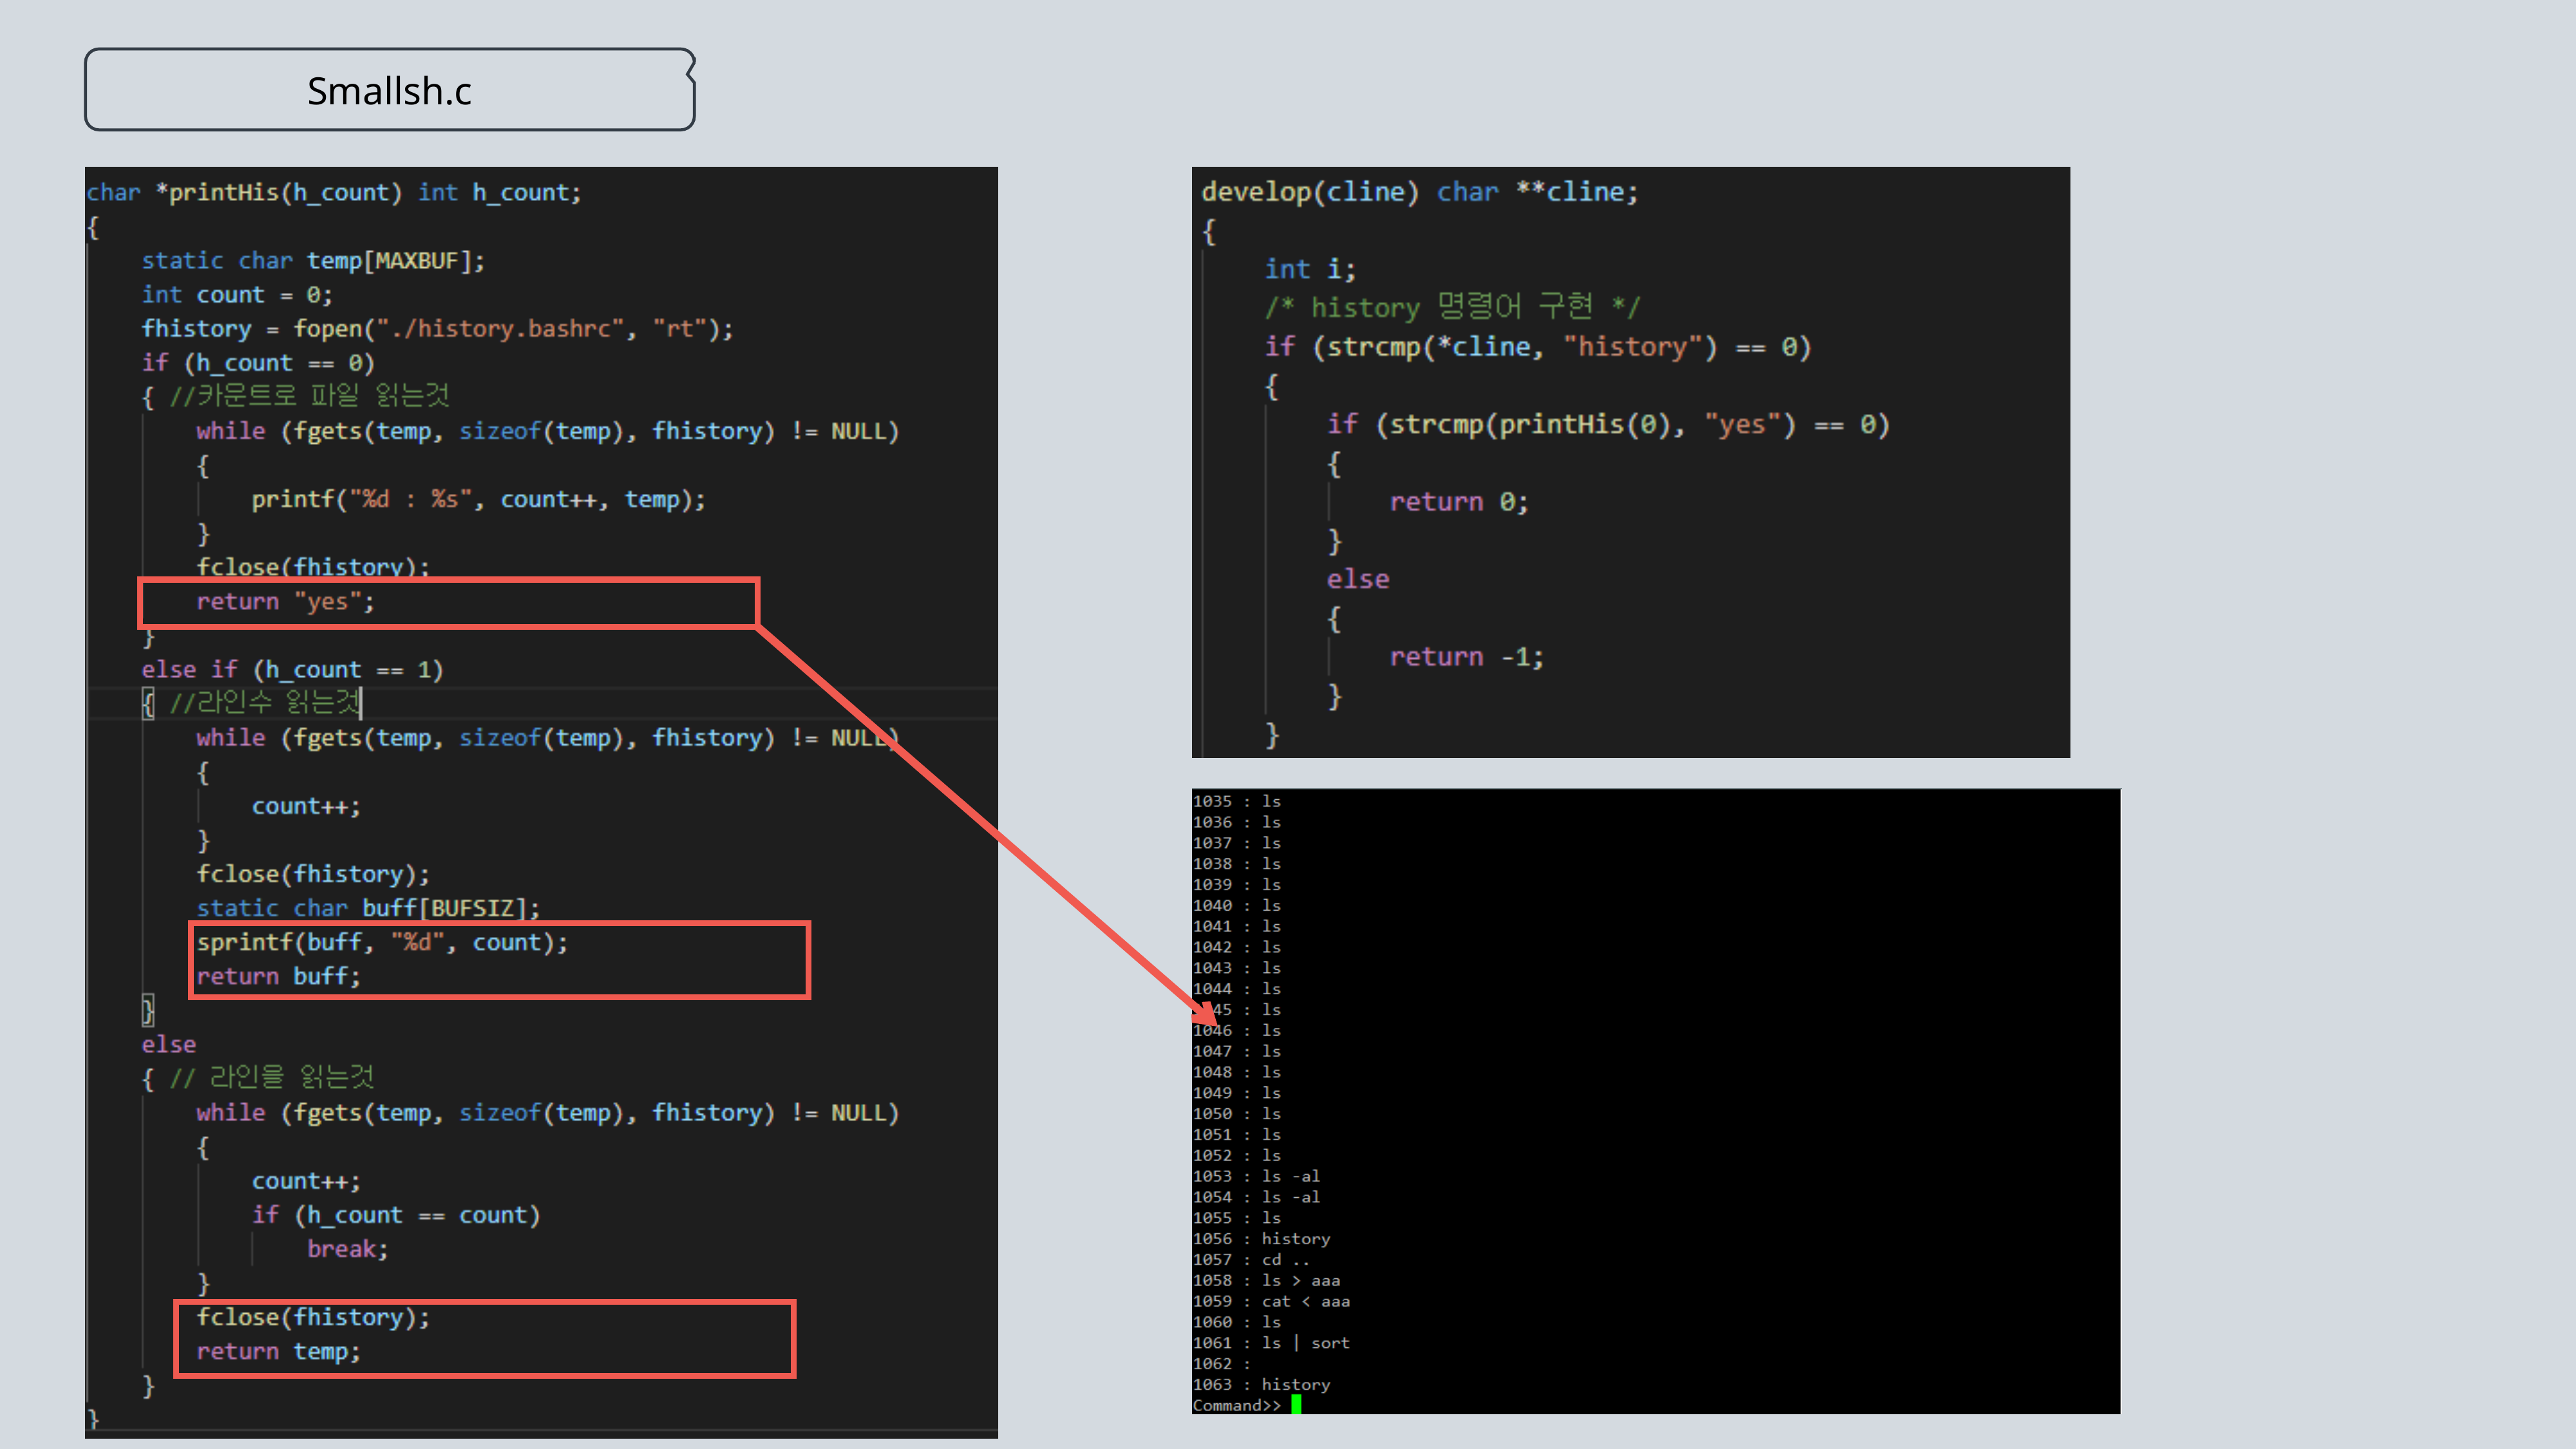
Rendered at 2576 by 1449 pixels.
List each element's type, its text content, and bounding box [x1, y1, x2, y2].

picture [1192, 788, 2122, 1414]
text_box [757, 627, 1218, 1027]
picture [1192, 167, 2070, 758]
picture [85, 167, 998, 1439]
text_box Smallsh.c [84, 48, 696, 131]
